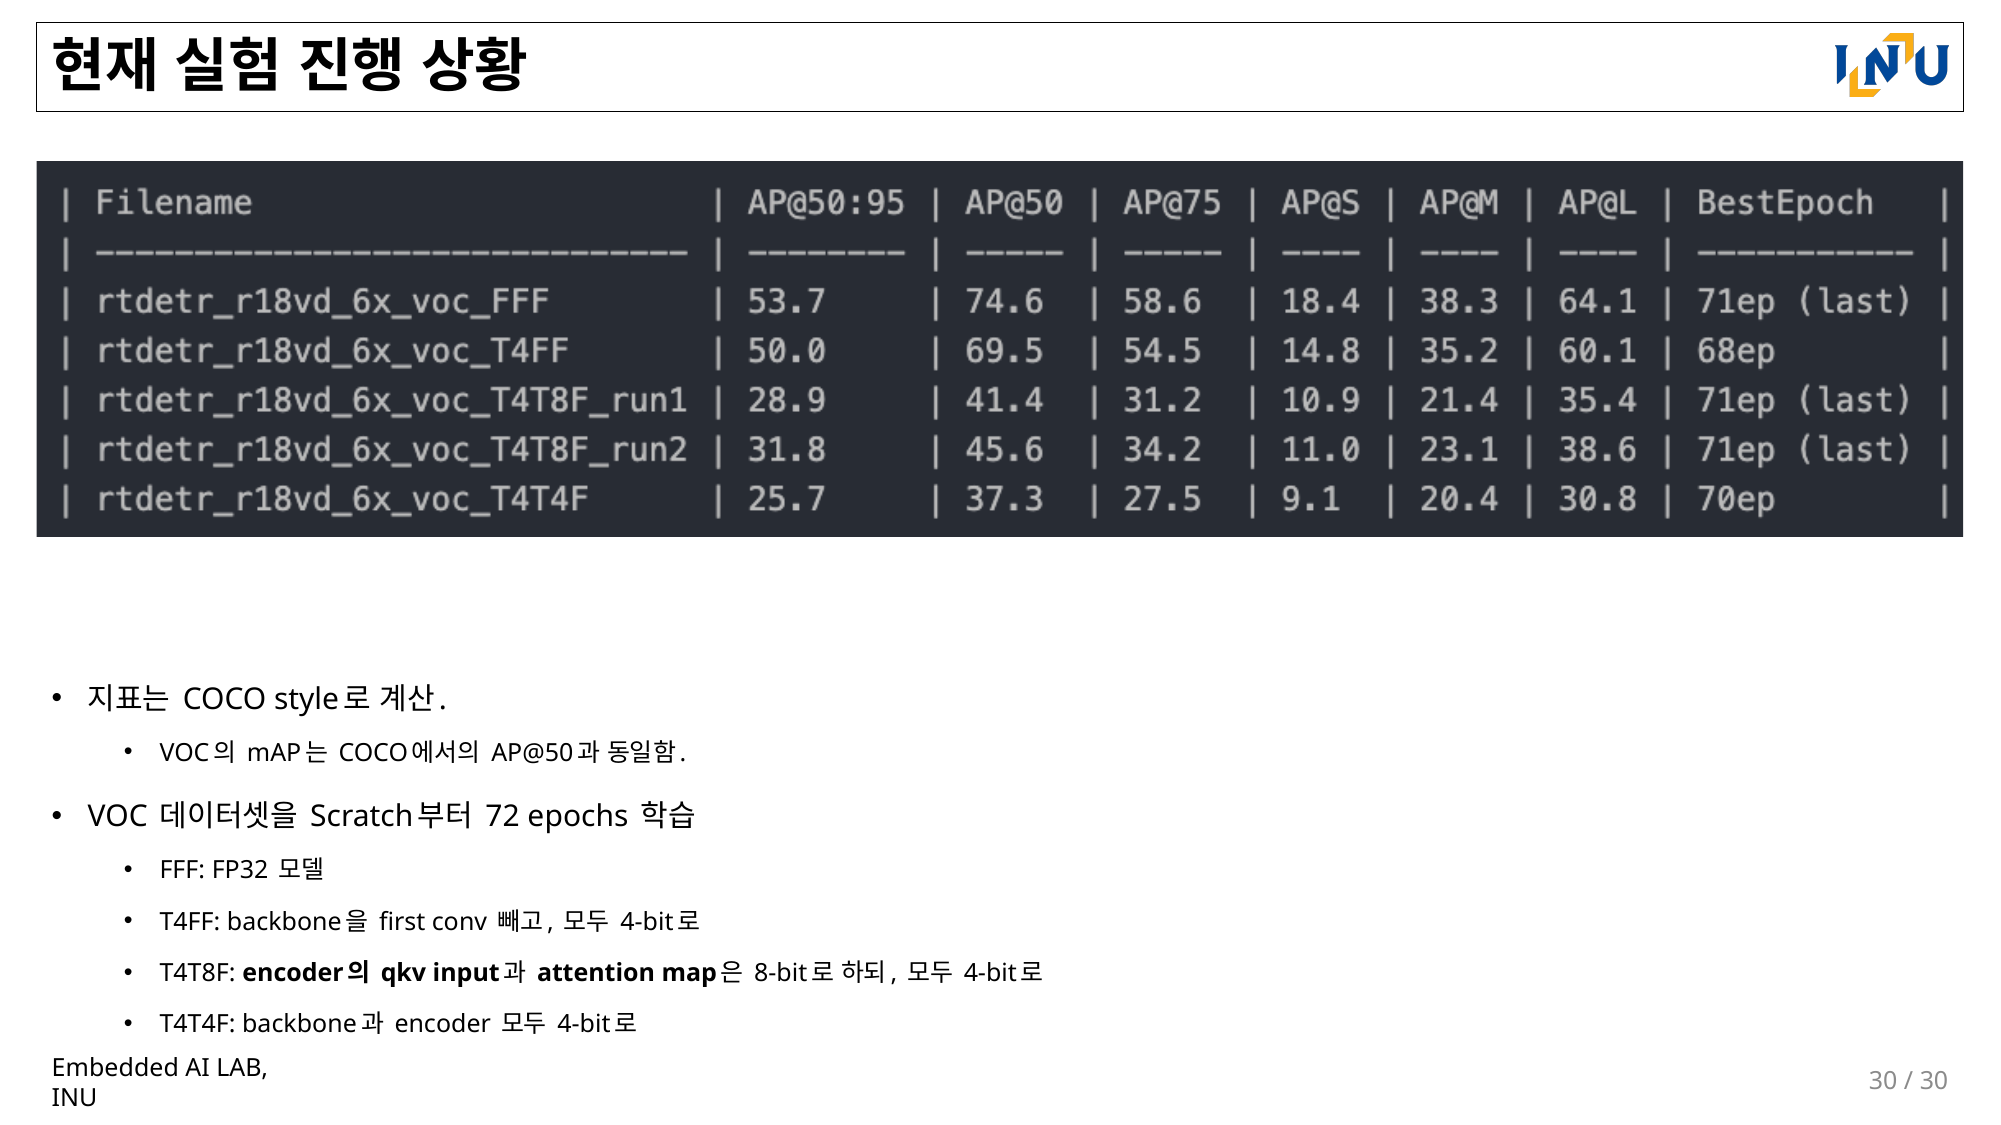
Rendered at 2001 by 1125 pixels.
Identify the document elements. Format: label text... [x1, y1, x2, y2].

title 현재 실험 진행 상황 [36, 22, 1964, 112]
list 지표는 COCO style로 계산. VOC의 mAP는 COCO에서의 AP@50과 동일함. VOC 데이터셋을 Scratch부터 72 epochs 학습 FFF: FP32 모델 T4FF: backbone을 first conv 빼고, 모두 4-bit로 T4T8F: encoder의 qkv input과 attention map은 8-bit로 하되, 모두 4-bit로 T4T4F: backbone과 encoder 모두 4-bit로 [36, 653, 1964, 1052]
picture [36, 161, 1964, 537]
slide_number 30 / 30 [1513, 1051, 1964, 1112]
